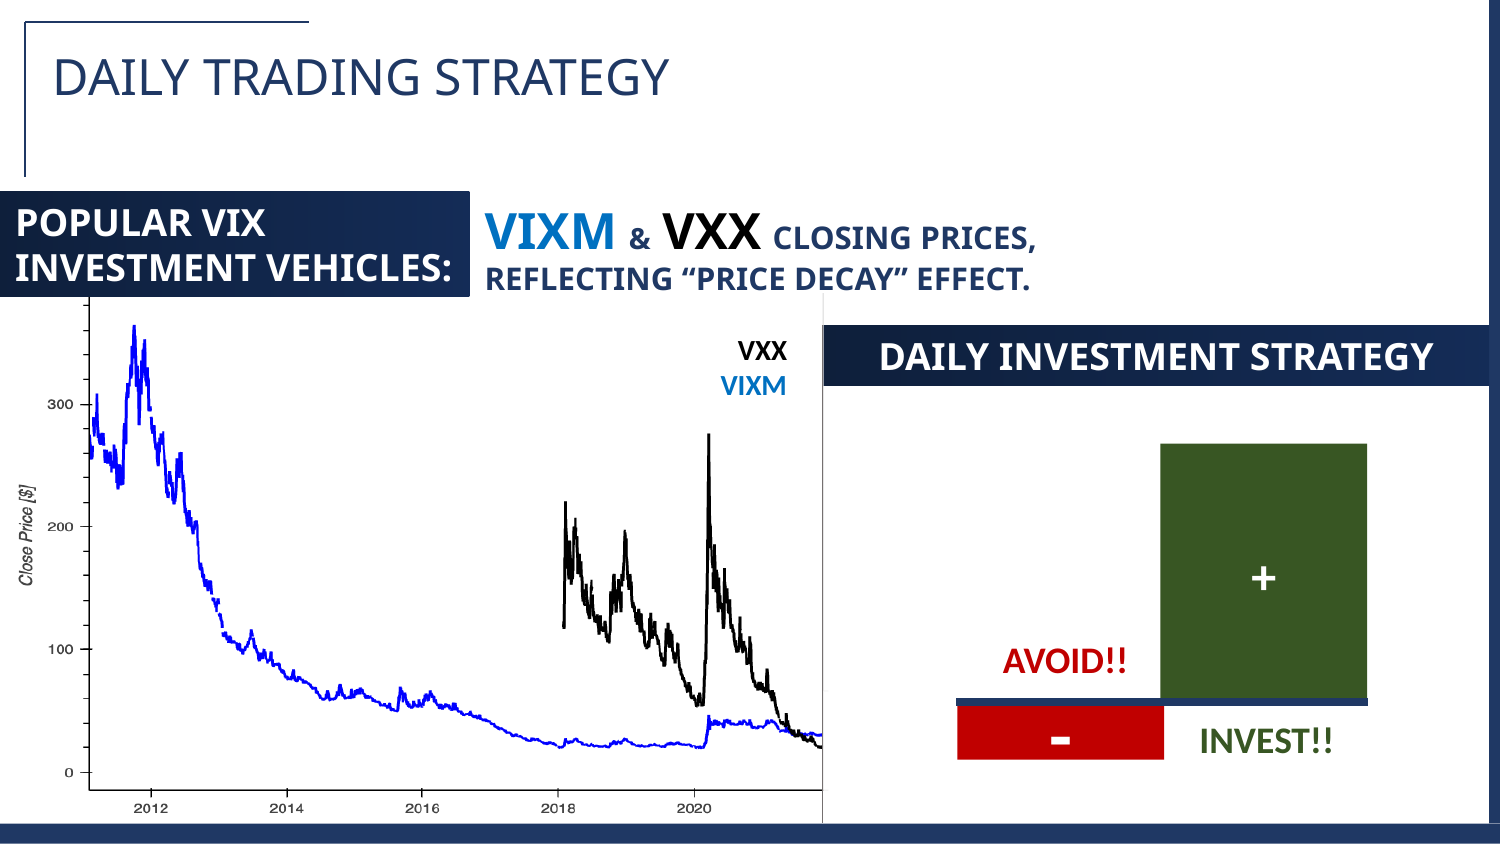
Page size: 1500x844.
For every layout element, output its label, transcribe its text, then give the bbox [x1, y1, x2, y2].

text_box INVEST!! [1175, 702, 1368, 775]
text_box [24, 21, 310, 177]
text_box DAILY TRADING STRATEGY [313, 40, 829, 112]
text_box CUSTOMIZED [914, 736, 1306, 823]
text_box [1489, 0, 1500, 824]
picture [10, 293, 829, 823]
text_box - [957, 705, 1165, 760]
text_box AVOID!! [991, 623, 1141, 695]
text_box VIXM & VXX CLOSING PRICES, REFLECTING “PRICE DECAY” EFFECT. [470, 191, 1100, 305]
text_box [957, 699, 1368, 705]
text_box [0, 823, 1500, 844]
text_box DAILY INVESTMENT STRATEGY [833, 325, 1490, 386]
text_box + [1160, 443, 1368, 699]
text_box POPULAR VIX INVESTMENT VEHICLES: [0, 191, 470, 297]
